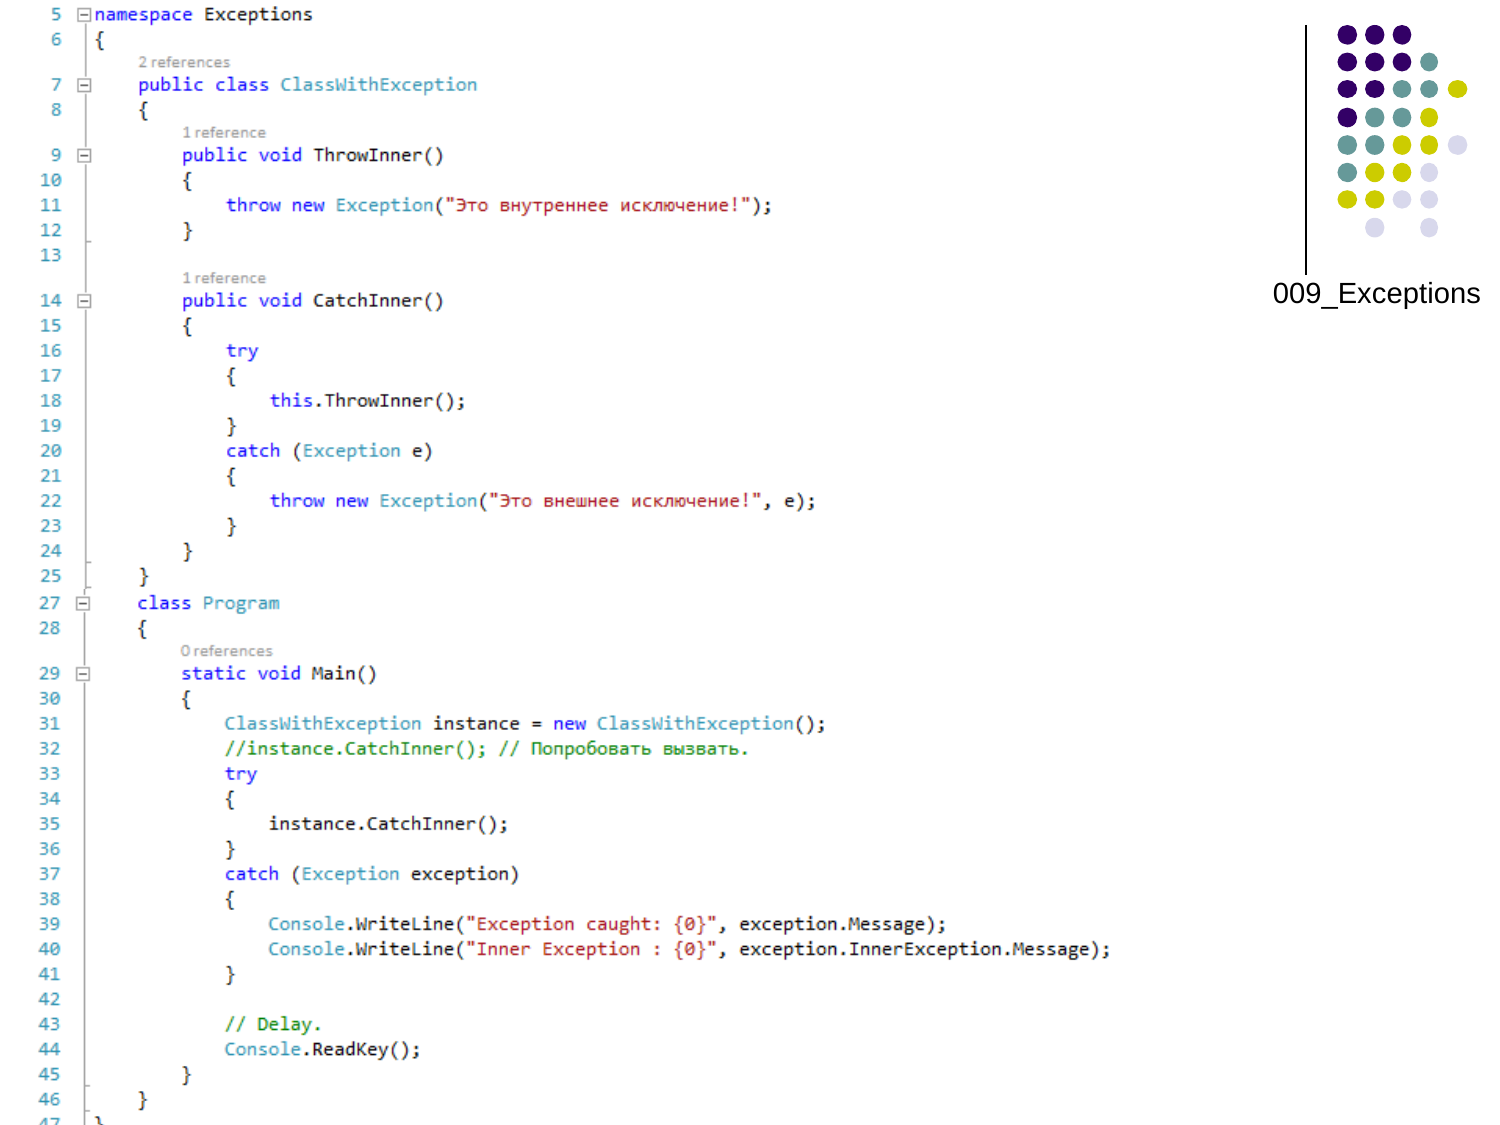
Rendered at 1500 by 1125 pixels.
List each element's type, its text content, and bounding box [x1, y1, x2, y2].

text_box 009_Exceptions [1257, 267, 1500, 318]
picture [23, 0, 1115, 1125]
